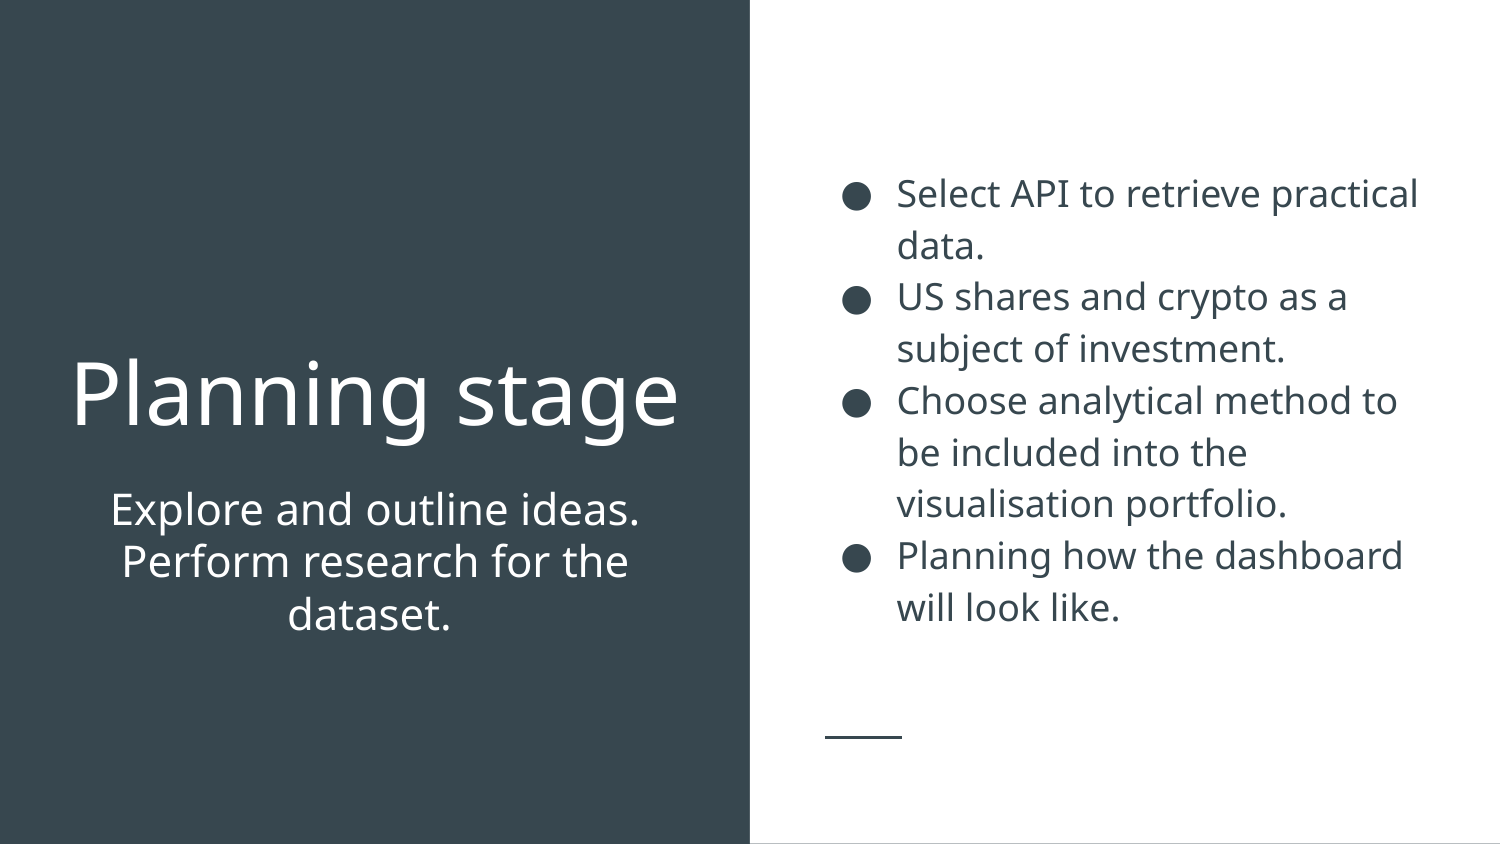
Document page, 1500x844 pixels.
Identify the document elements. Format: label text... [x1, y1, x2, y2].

subtitle Explore and outline ideas. Perform research for the dataset. [43, 466, 708, 688]
title Planning stage [43, 177, 708, 458]
list Select API to retrieve practical data. US shares and crypto as a subject of investment. Choose analytical method to be included into the visualisation portfolio. Planning how the dashboard will look like. [806, 131, 1436, 738]
